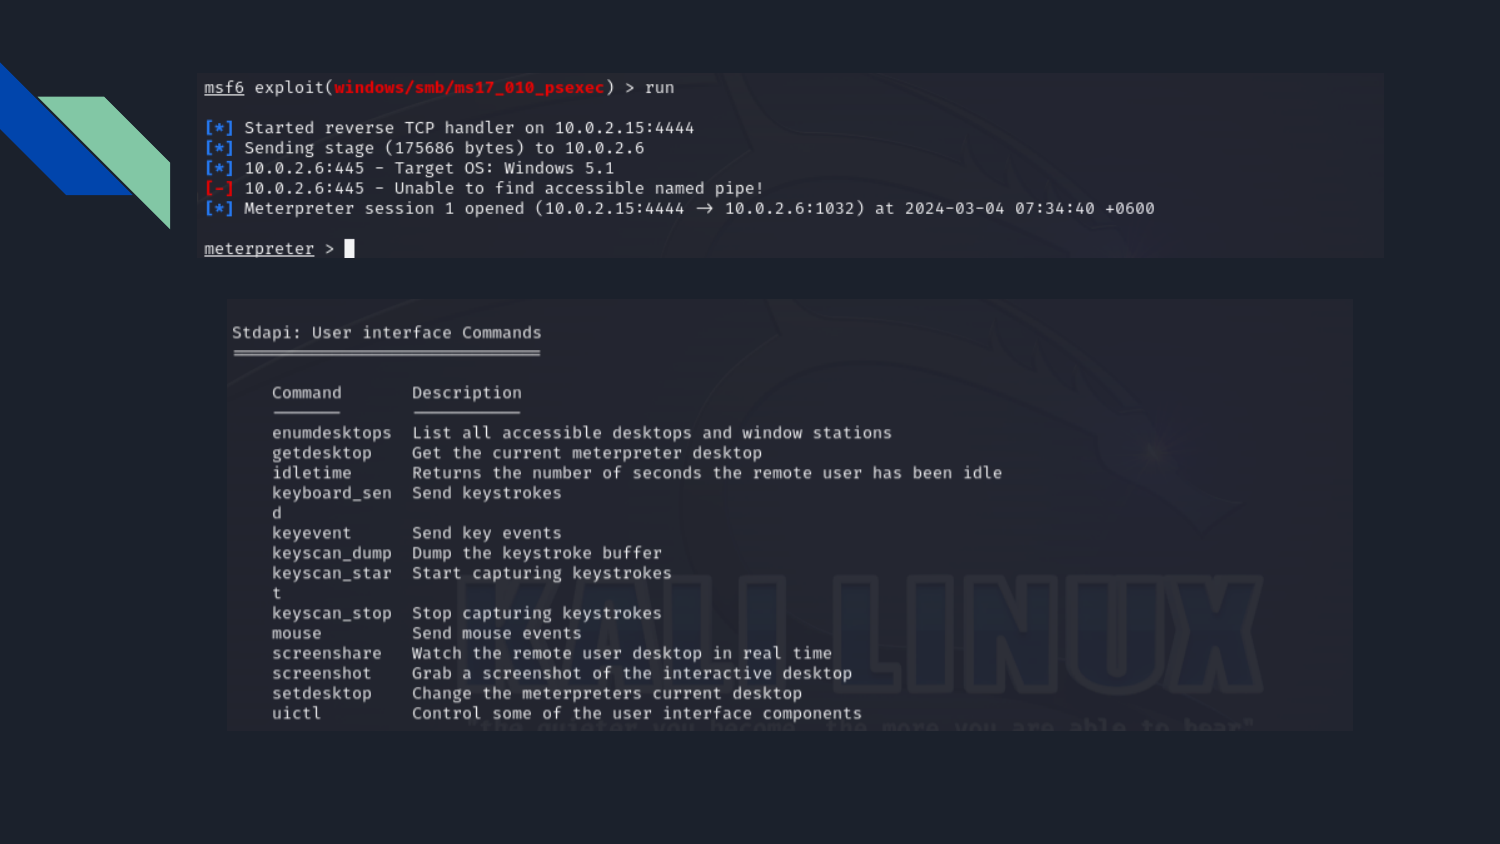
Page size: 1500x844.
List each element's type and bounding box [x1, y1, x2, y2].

picture [196, 73, 1384, 258]
picture [227, 299, 1353, 732]
